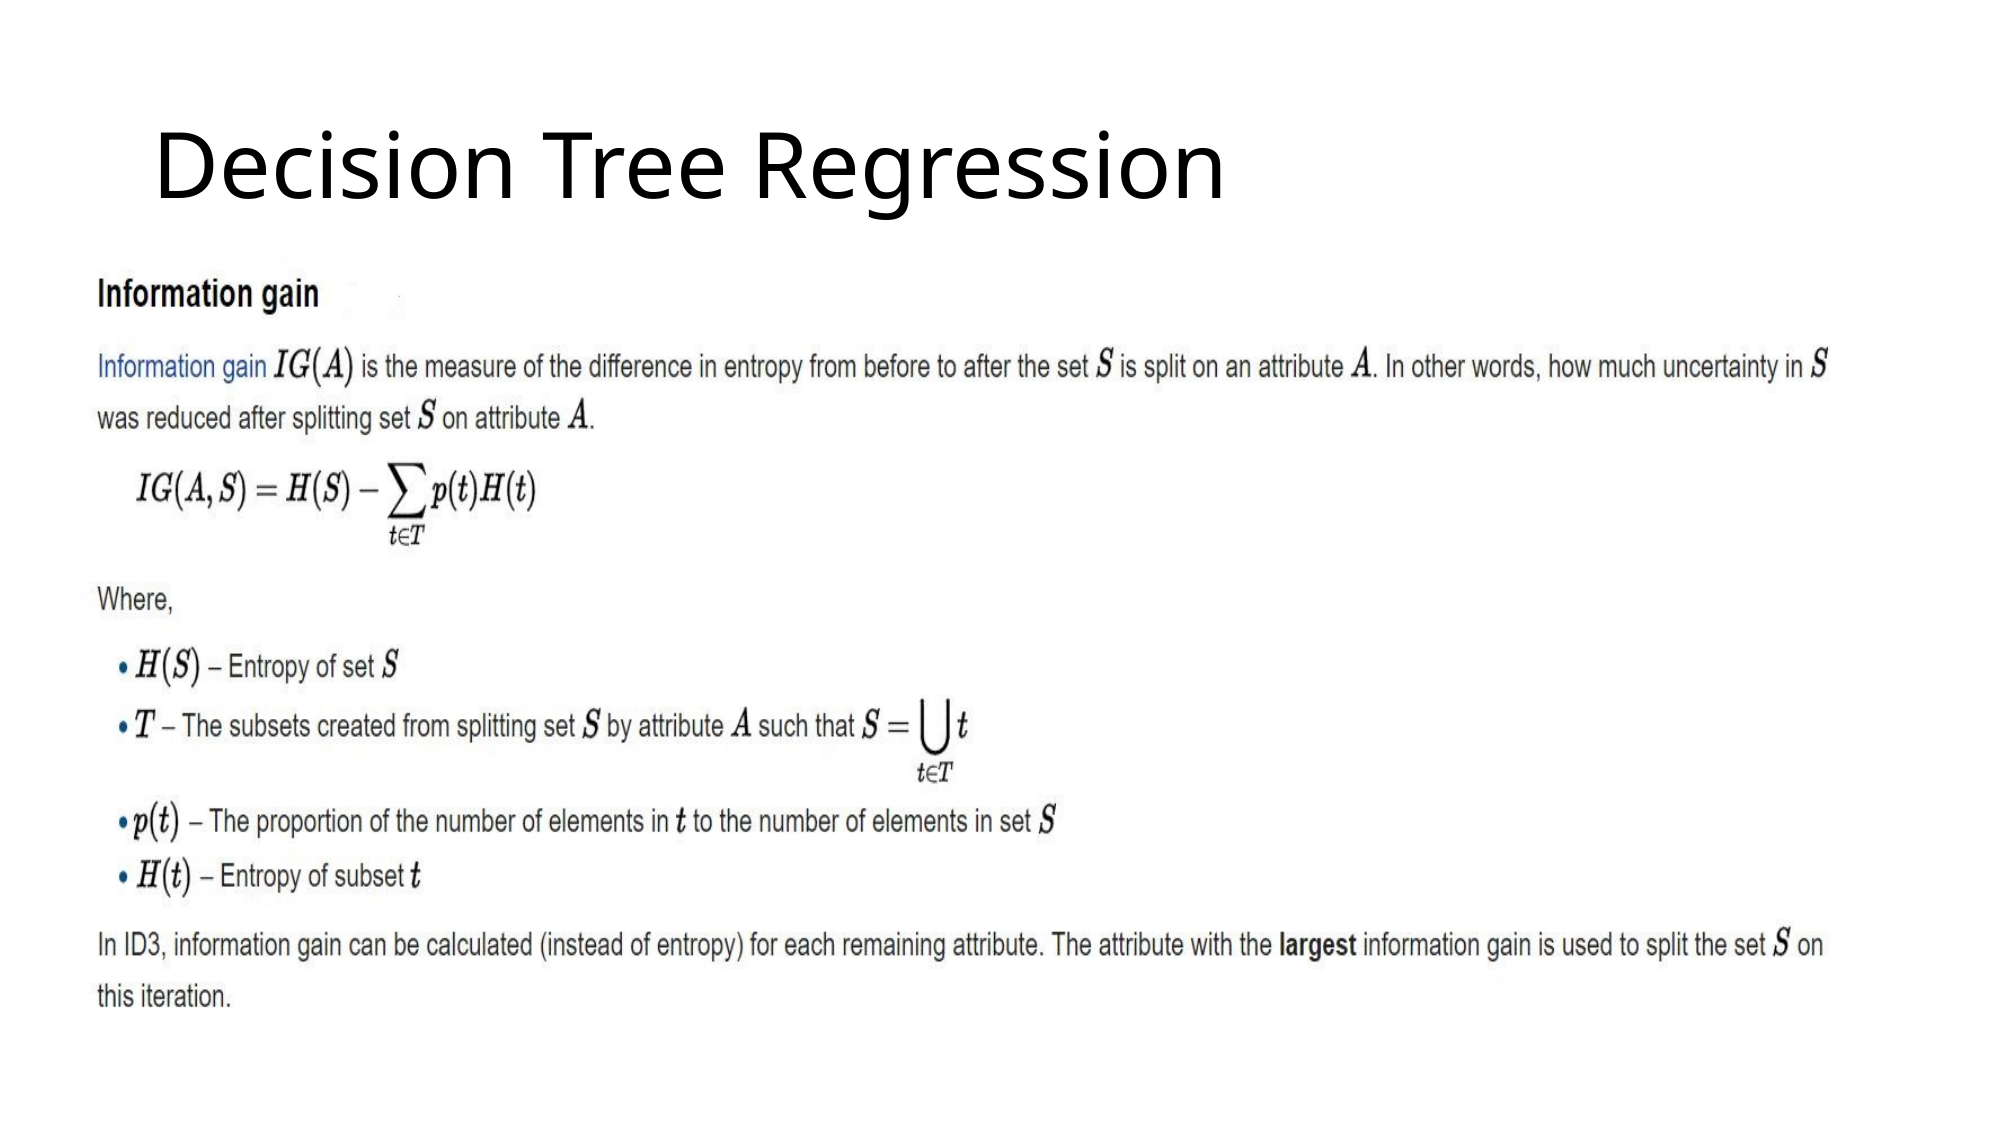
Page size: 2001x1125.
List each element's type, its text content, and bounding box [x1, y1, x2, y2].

picture [81, 257, 1863, 1054]
title Decision Tree Regression [137, 59, 1863, 257]
